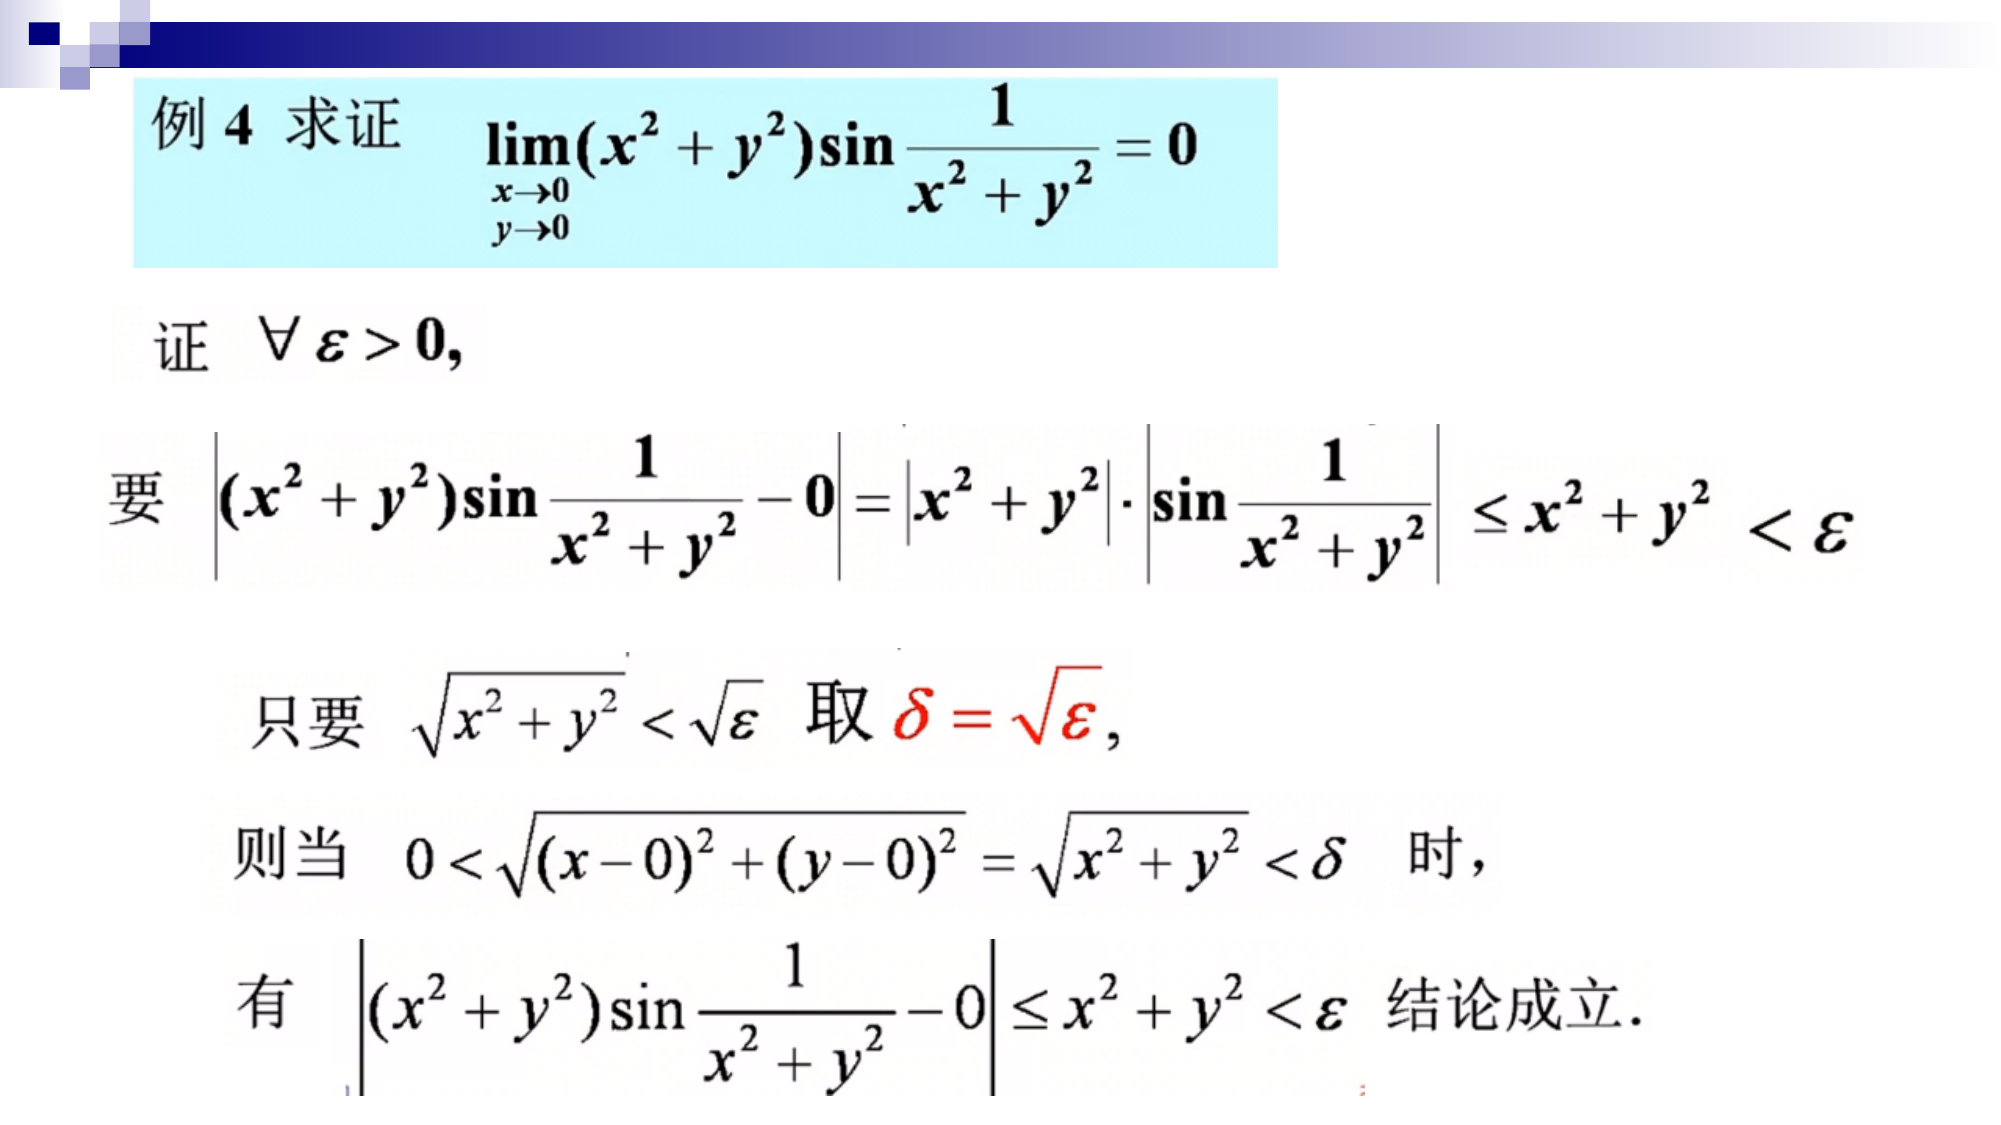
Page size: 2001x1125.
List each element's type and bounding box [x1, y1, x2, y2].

picture [99, 423, 1862, 595]
picture [127, 72, 1278, 268]
picture [332, 939, 1653, 1096]
picture [215, 670, 380, 763]
picture [402, 648, 1133, 773]
picture [196, 792, 1501, 917]
picture [225, 946, 322, 1047]
picture [109, 305, 486, 386]
